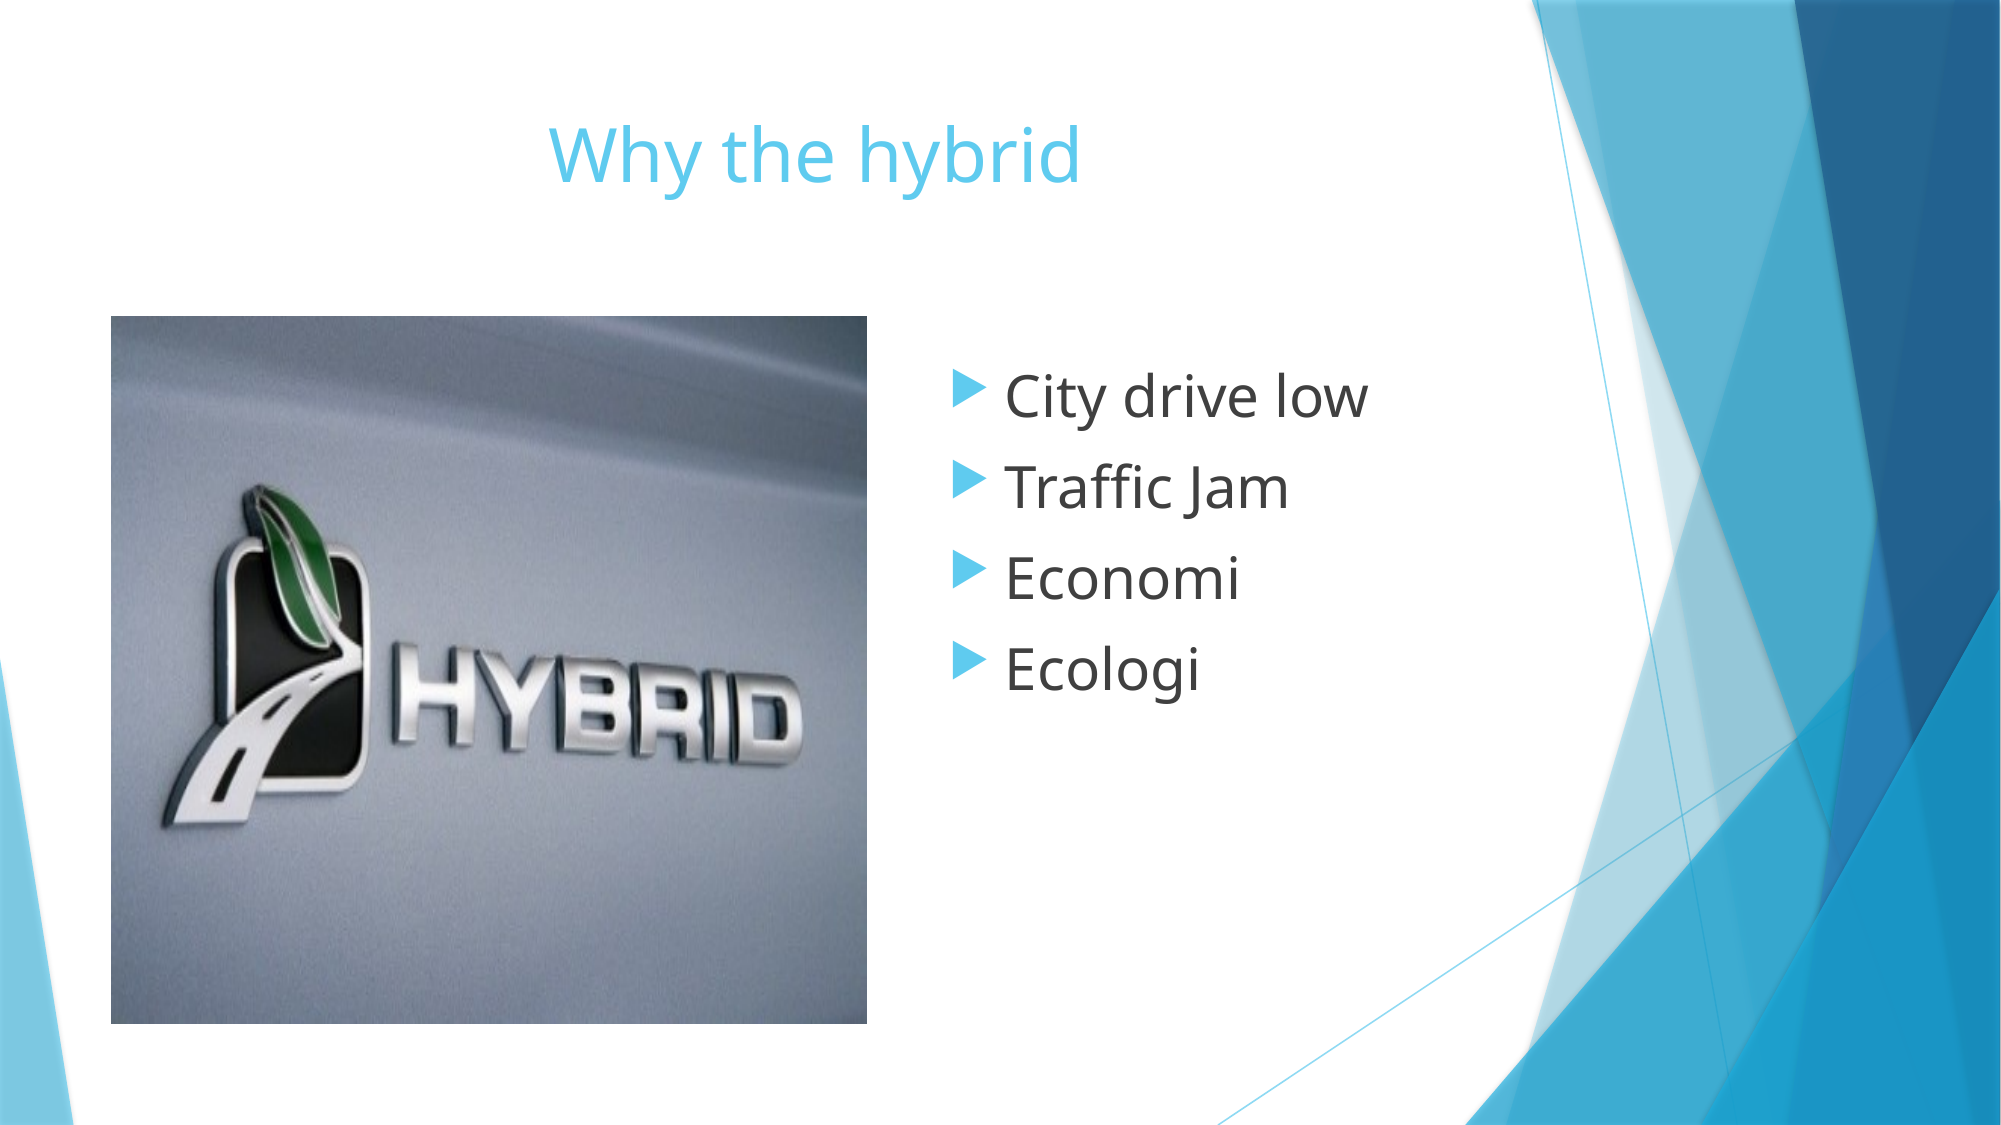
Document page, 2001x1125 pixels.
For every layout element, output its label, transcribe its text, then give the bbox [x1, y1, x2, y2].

title Why the hybrid [111, 99, 1522, 317]
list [110, 316, 867, 1024]
list City drive low Traffic Jam Economi Ecologi [933, 351, 1620, 989]
